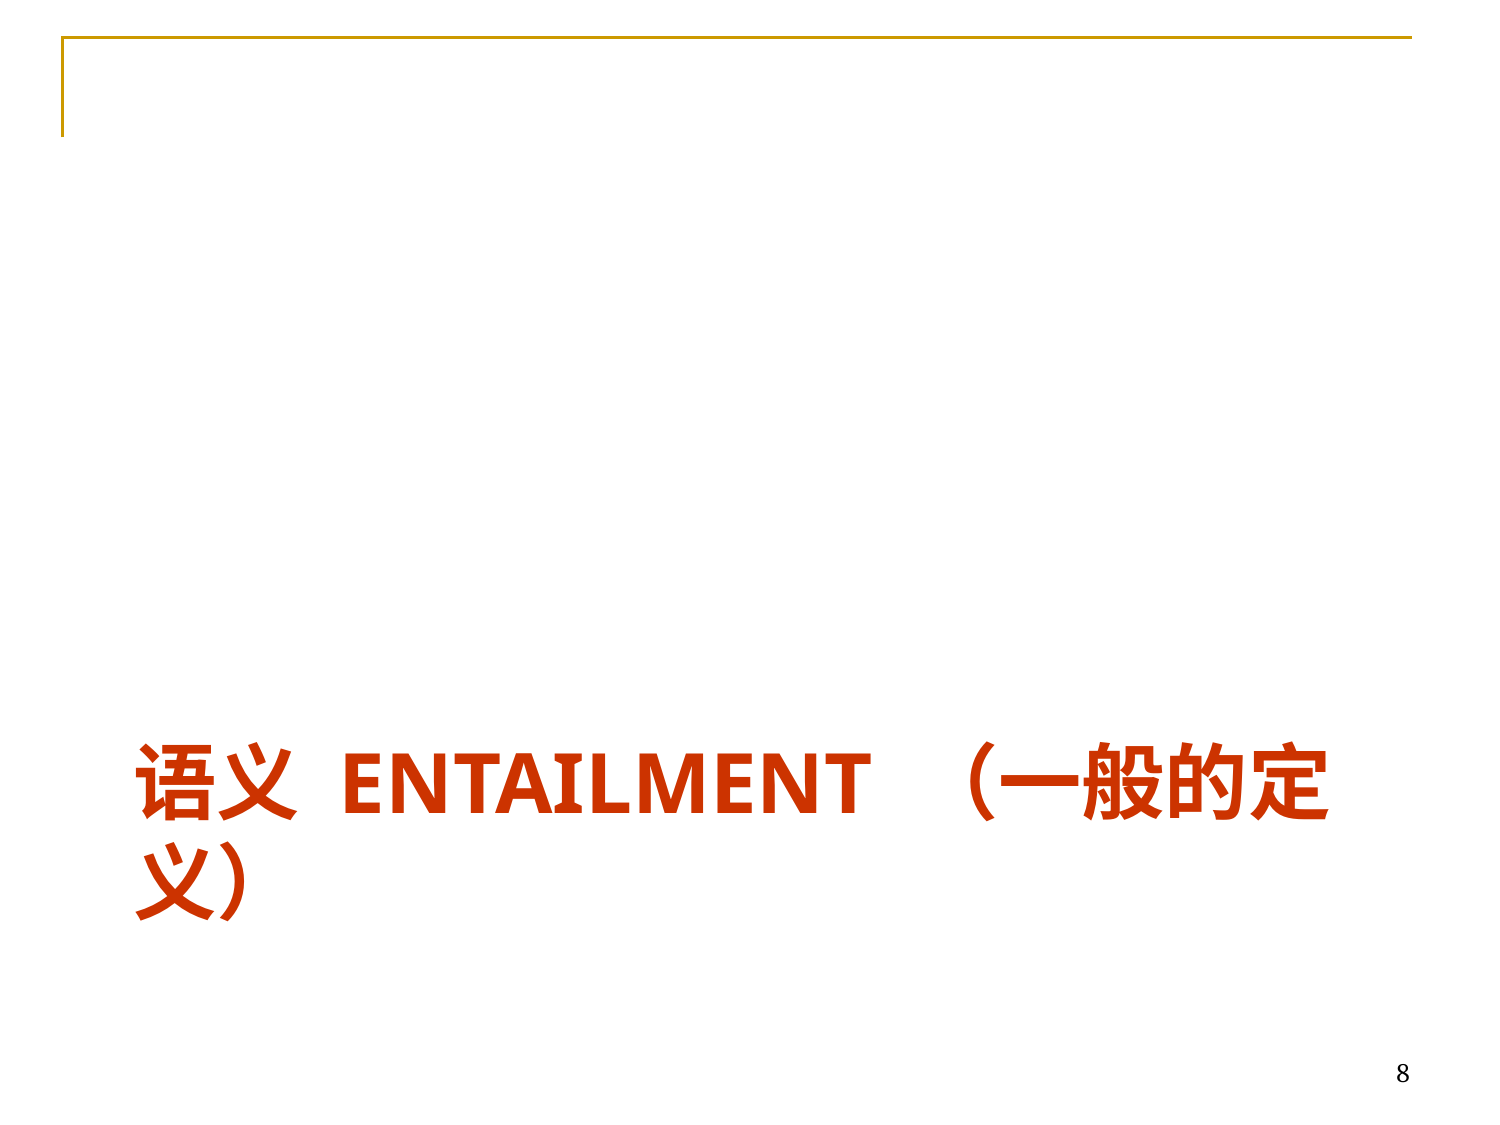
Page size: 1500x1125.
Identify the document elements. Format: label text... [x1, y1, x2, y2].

slide_number 8 [1074, 1023, 1426, 1100]
title 语义 Entailment （一般的定义） [118, 722, 1394, 947]
